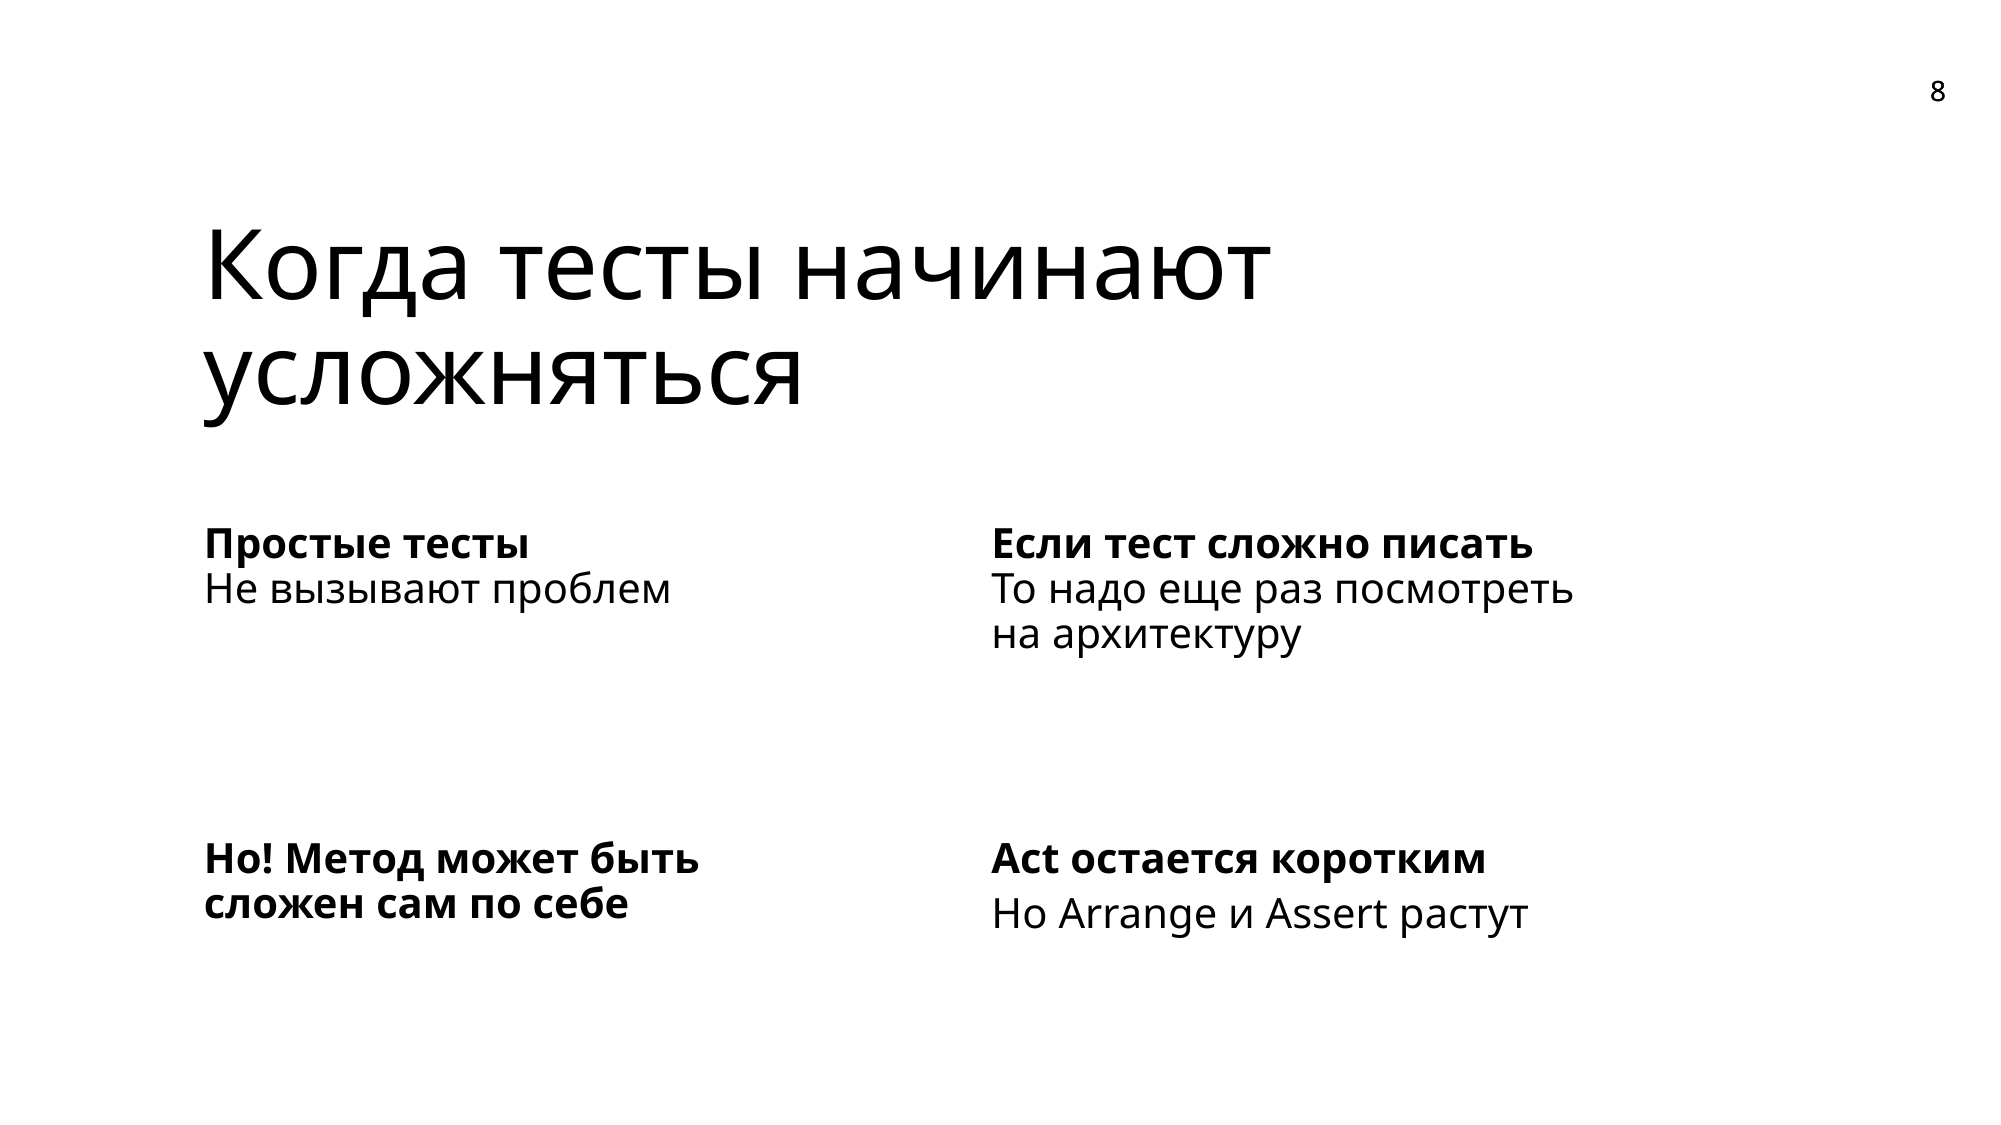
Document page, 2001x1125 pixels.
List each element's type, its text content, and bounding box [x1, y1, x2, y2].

list Если тест сложно писать То надо еще раз посмотреть на архитектуру [976, 515, 1630, 728]
list Когда тесты начинают усложняться [188, 208, 1295, 531]
list Но! Метод может быть сложен сам по себе [188, 829, 843, 1043]
list Простые тесты Не вызывают проблем [188, 515, 843, 728]
list Act остается коротким Но Arrange и Assert растут [976, 829, 1630, 1043]
